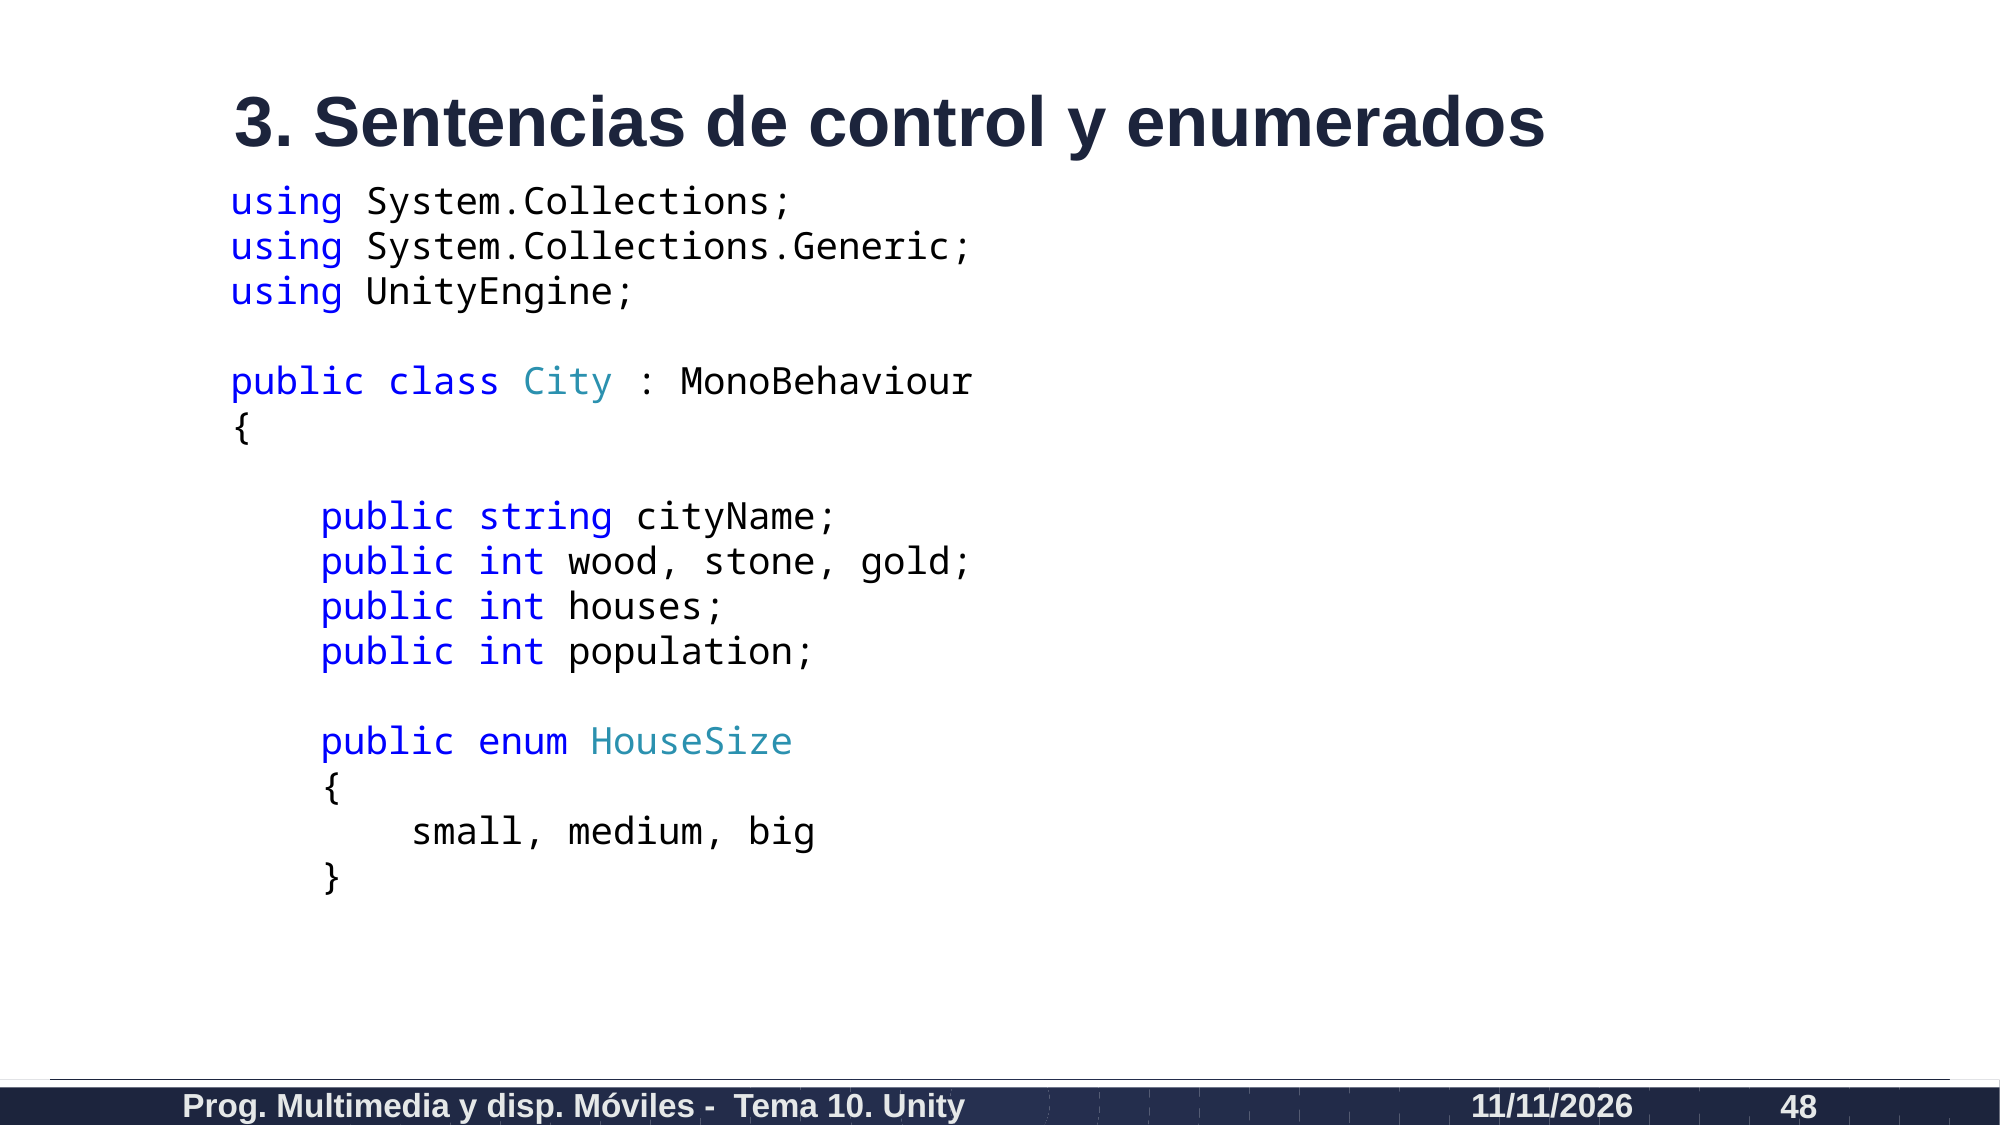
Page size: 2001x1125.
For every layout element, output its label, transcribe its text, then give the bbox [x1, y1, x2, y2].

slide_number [1420, 1085, 1649, 1124]
slide_number 48 [1674, 1085, 1833, 1125]
footer Prog. Multimedia y disp. Móviles - Tema 10. Unity [167, 1085, 1395, 1124]
title 3. Sentencias de control y enumerados [219, 76, 1780, 170]
text_box using System.Collections; using System.Collections.Generic; using UnityEngine; public class City : MonoBehaviour { public string cityName; public int wood, stone, gold; public int houses; public int population; public enum HouseSize { small, medium, big } [215, 169, 1754, 994]
